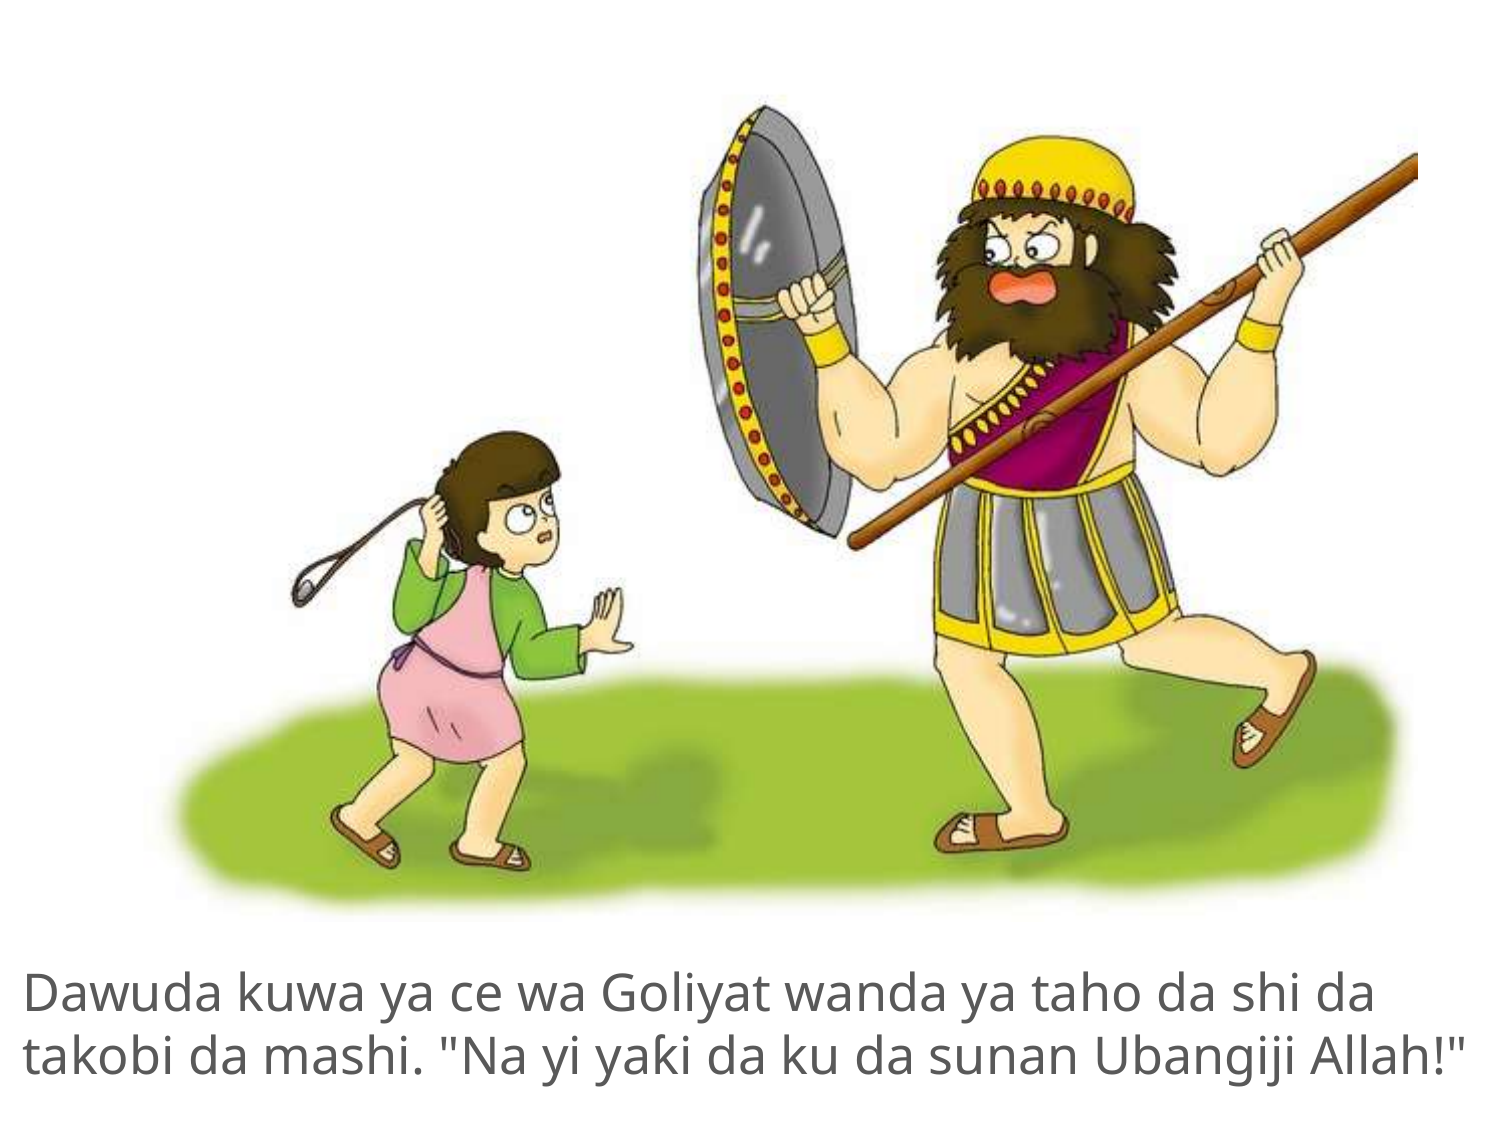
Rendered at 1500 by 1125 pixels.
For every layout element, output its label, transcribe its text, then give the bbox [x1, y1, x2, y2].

picture [111, 30, 1418, 922]
text_box Dawuda kuwa ya ce wa Goliyat wanda ya taho da shi da takobi da mashi. "Na yi yaƙi da ku da sunan Ubangiji Allah!" [7, 952, 1493, 1092]
